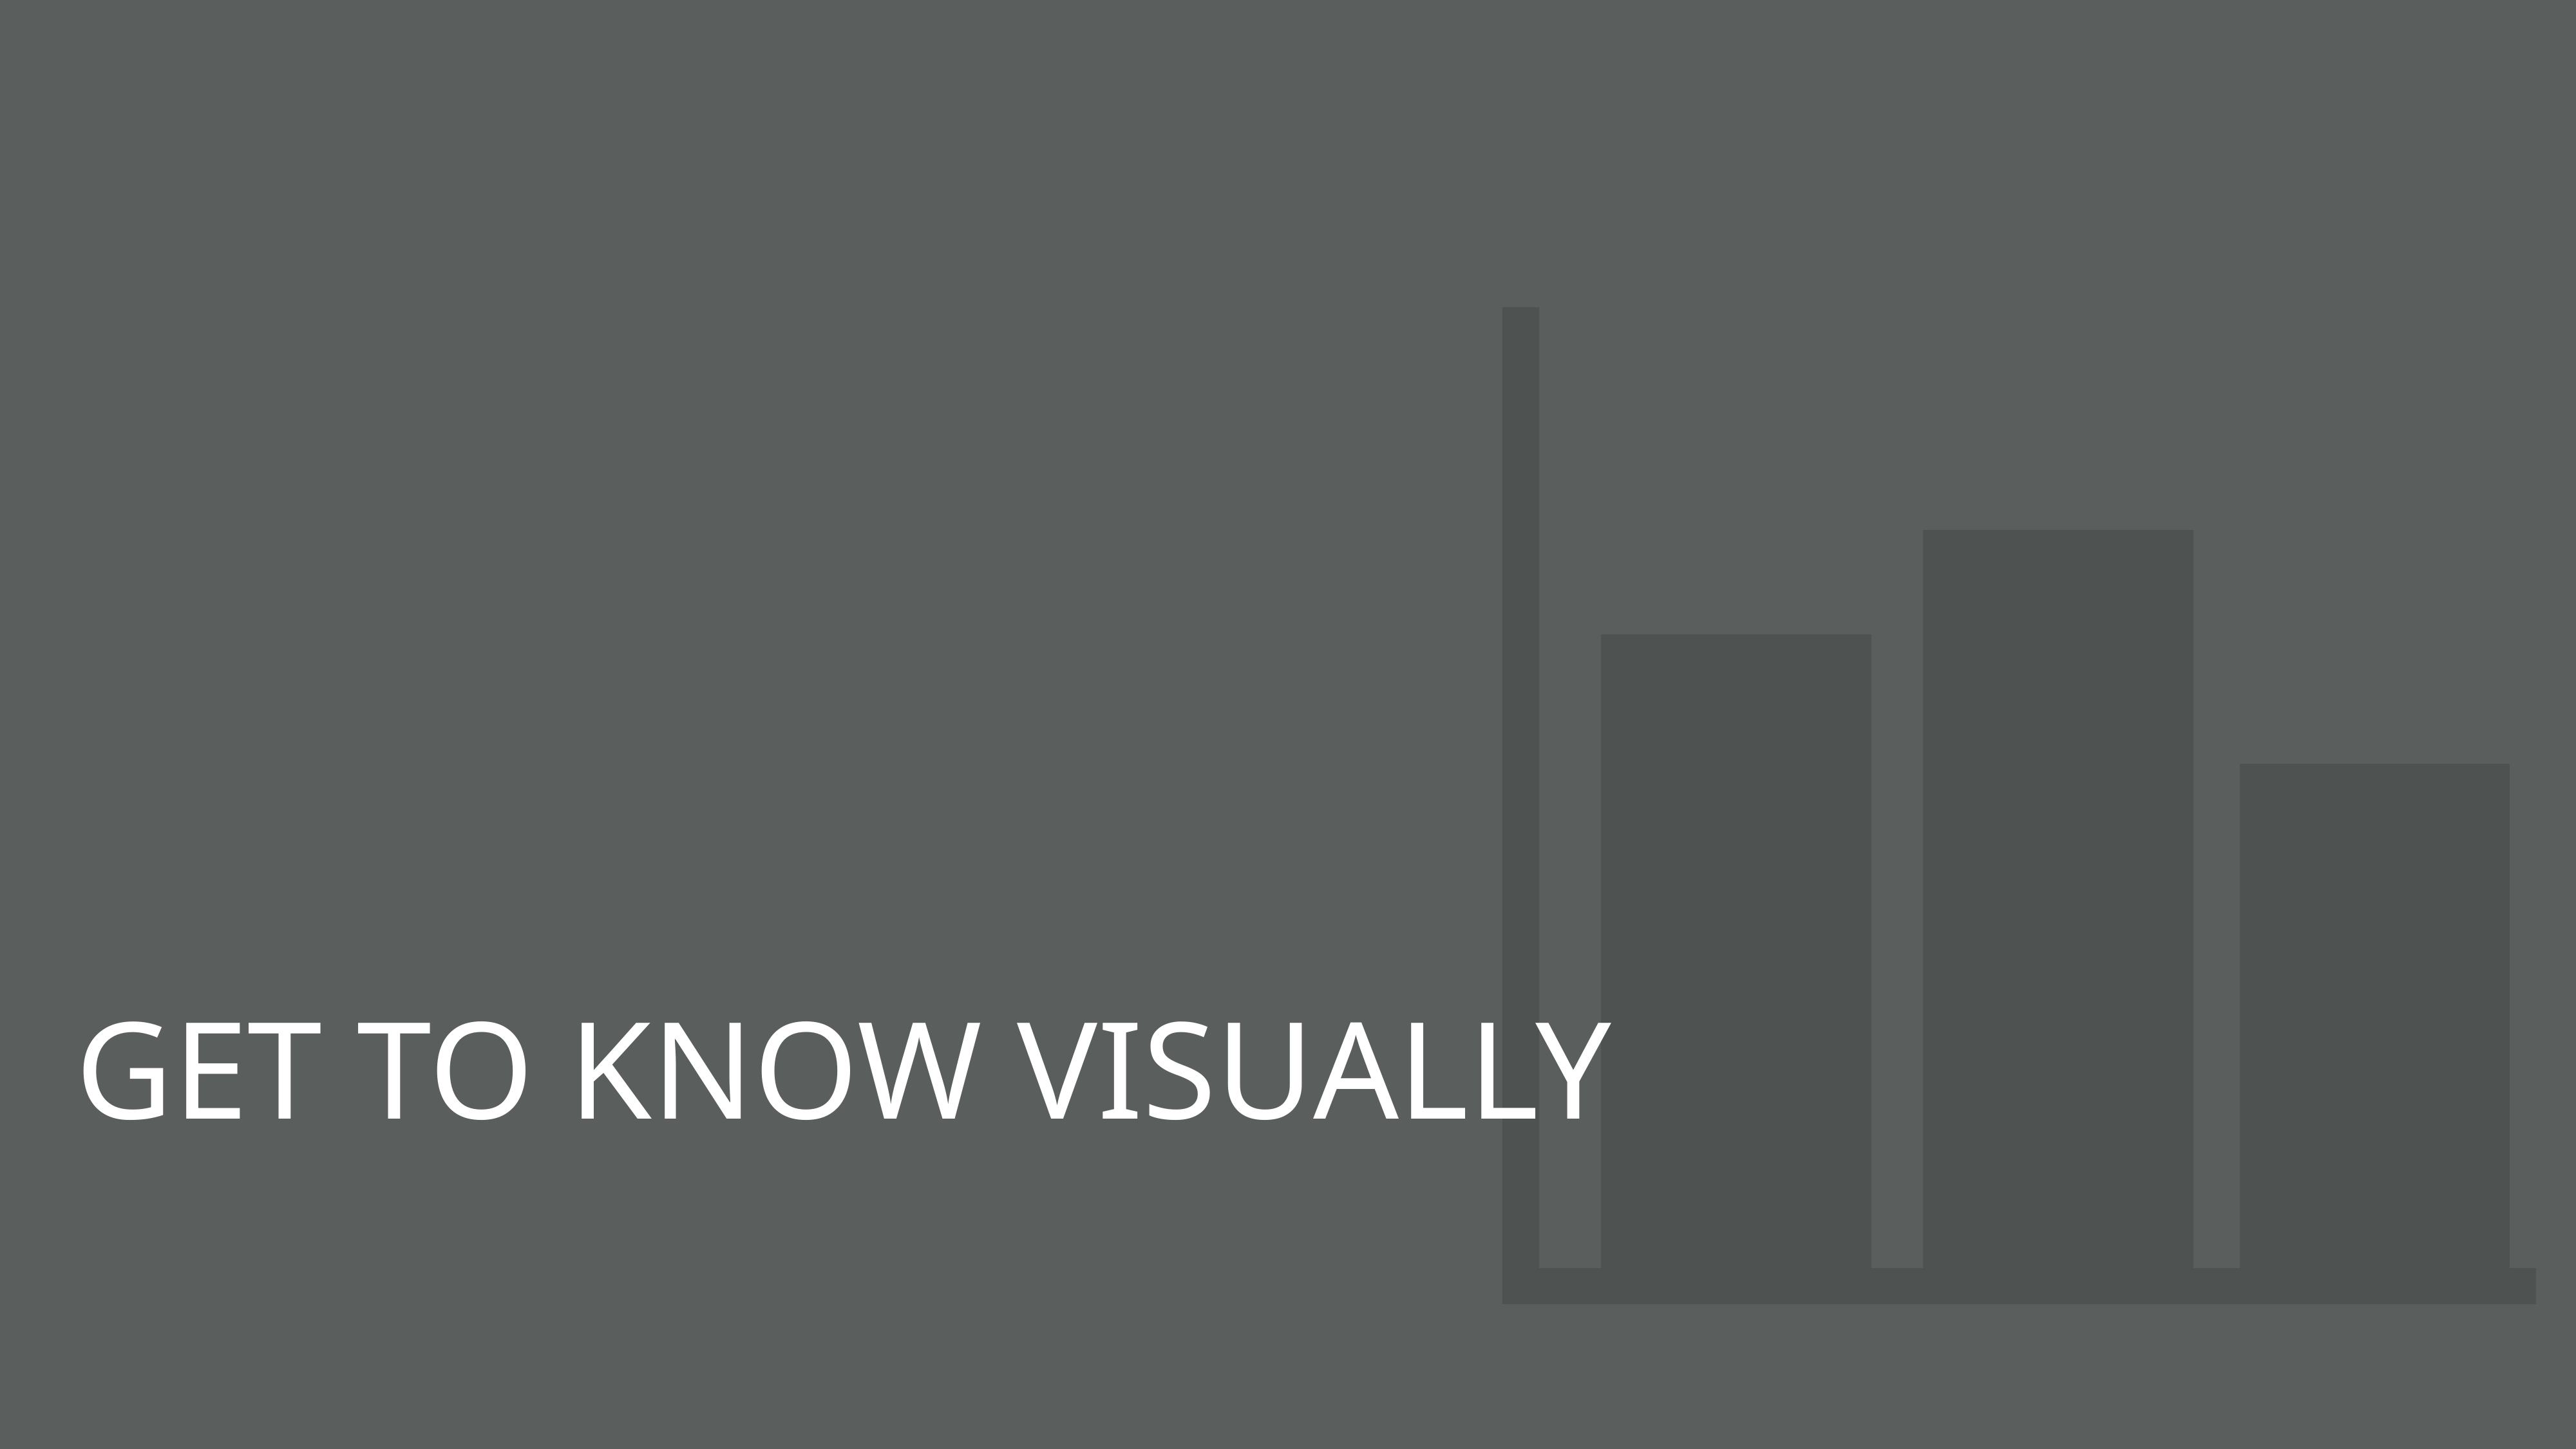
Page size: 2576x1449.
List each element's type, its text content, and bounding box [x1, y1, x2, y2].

picture [1357, 146, 2576, 1449]
title get to know visually [70, 668, 1357, 1151]
